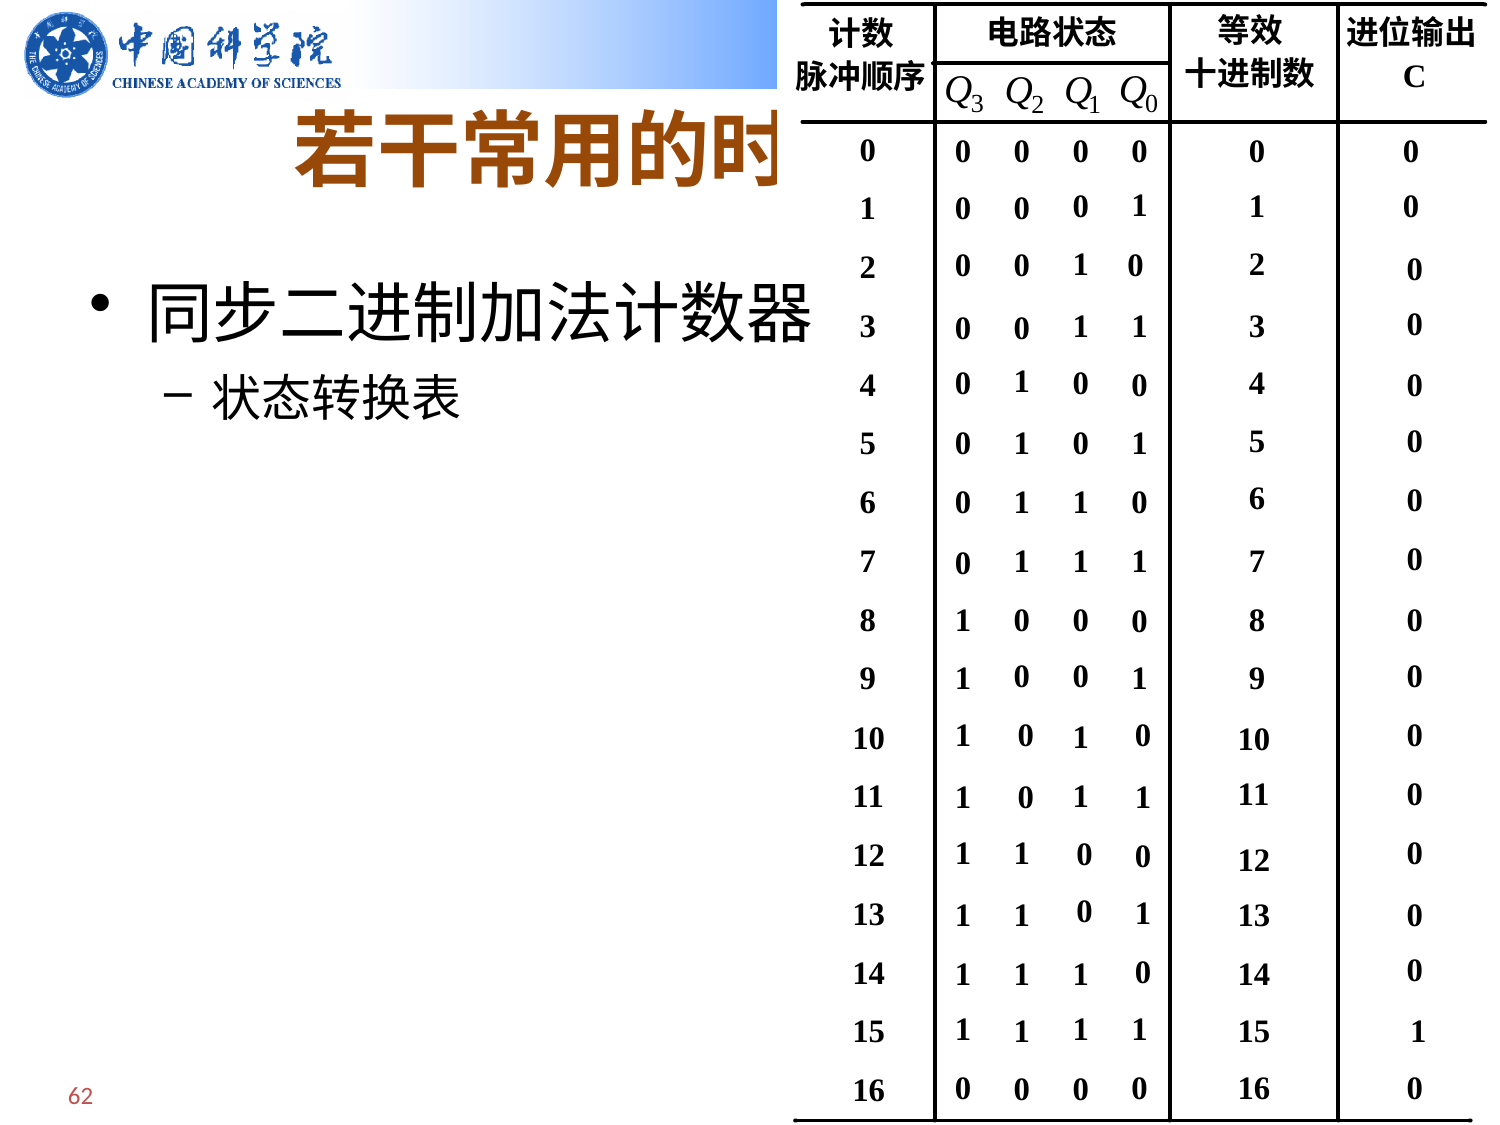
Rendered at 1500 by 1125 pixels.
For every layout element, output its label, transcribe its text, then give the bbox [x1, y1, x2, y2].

title 若干常用的时序逻辑电路 [76, 90, 771, 220]
picture [23, 10, 349, 102]
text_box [776, 0, 1500, 1125]
list 同步二进制加法计数器 状态转换表 [75, 255, 771, 1005]
